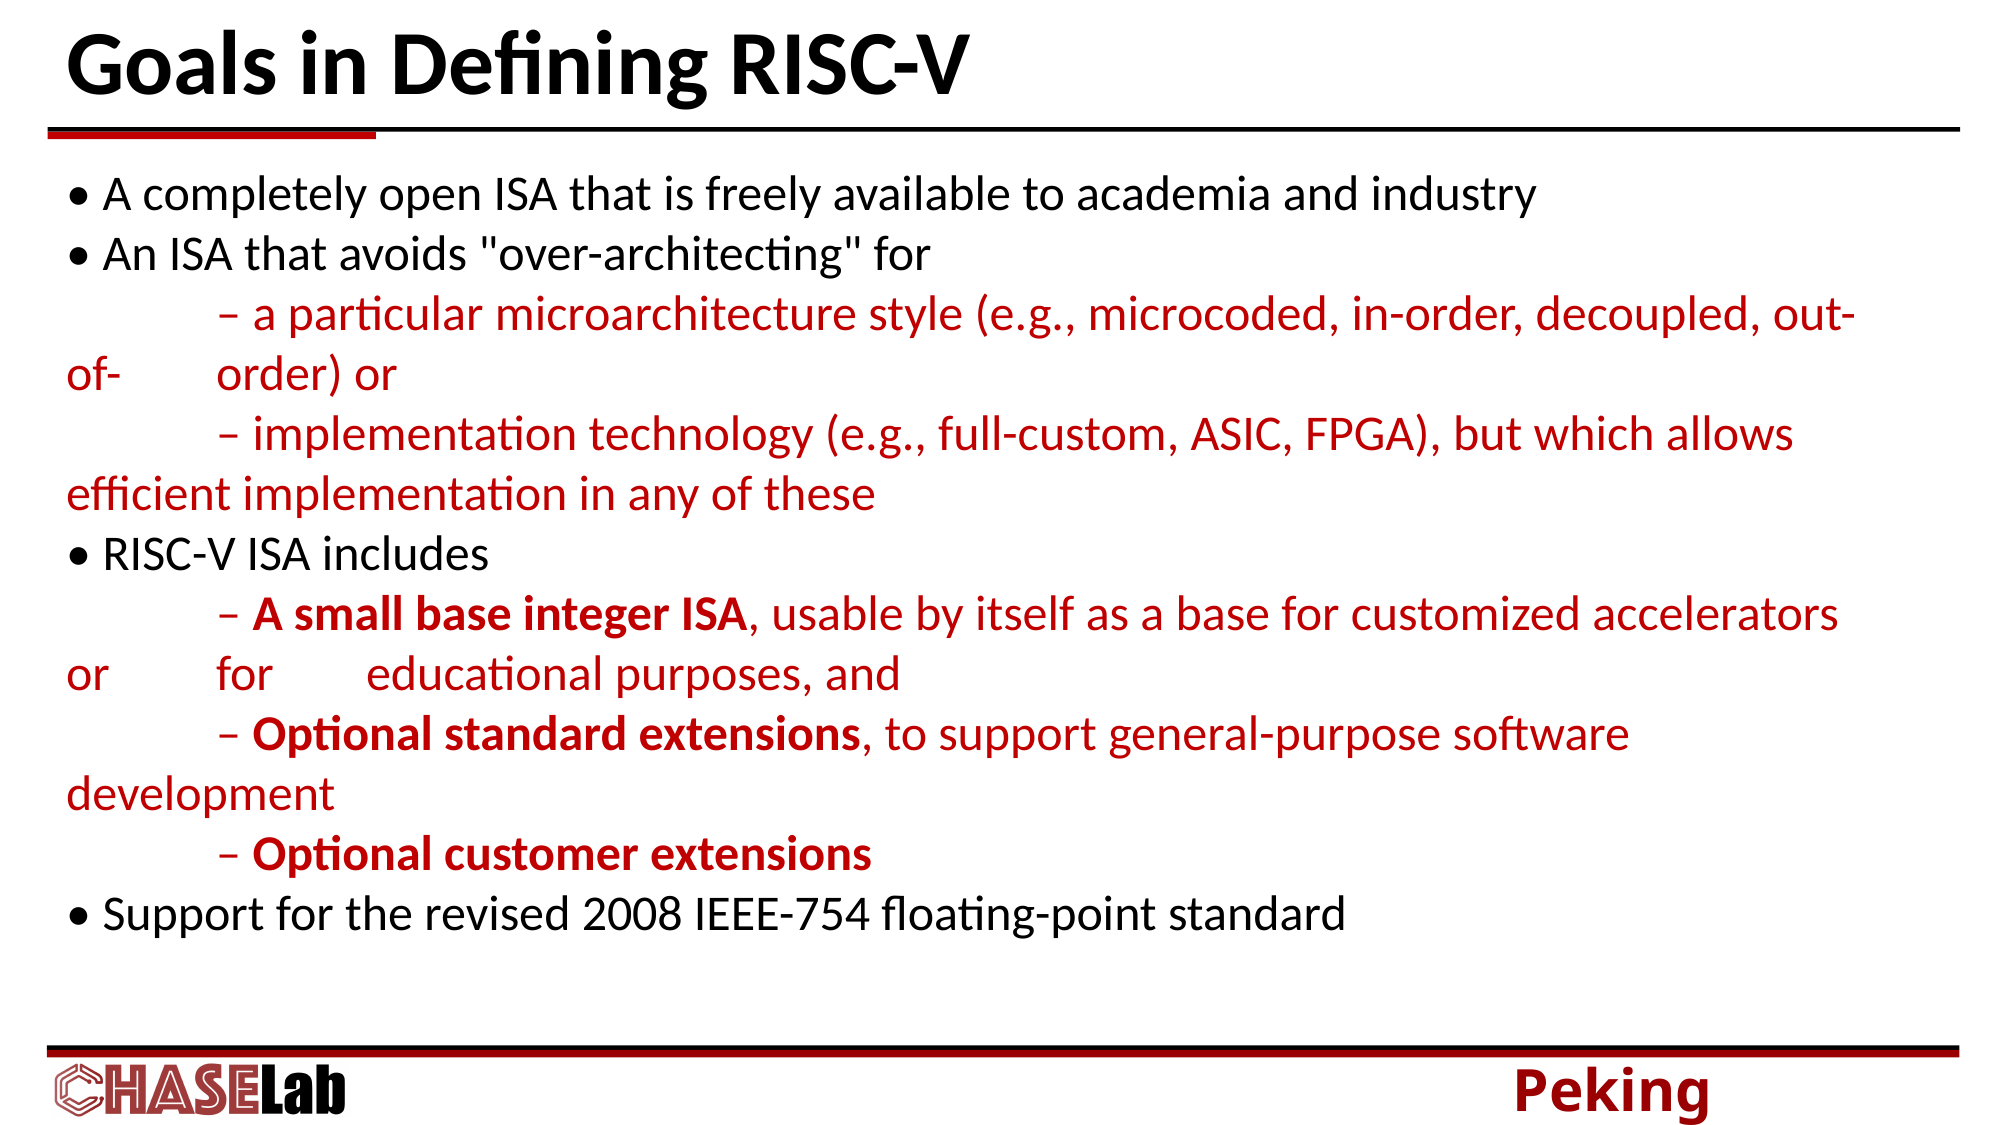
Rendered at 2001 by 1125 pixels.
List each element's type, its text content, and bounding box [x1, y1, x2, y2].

picture [51, 1058, 351, 1118]
title Goals in Defining RISC-V [51, 3, 1955, 128]
text_box • A completely open ISA that is freely available to academia and industry • An ISA that avoids "over-architecting" for – a particular microarchitecture style (e.g., microcoded, in-order, decoupled, out-of- order) or – implementation technology (e.g., full-custom, ASIC, FPGA), but which allows efficient implementation in any of these • RISC-V ISA includes – A small base integer ISA, usable by itself as a base for customized accelerators or for educational purposes, and – Optional standard extensions, to support general-purpose software development – Optional customer extensions • Support for the revised 2008 IEEE-754 floating-point standard [51, 153, 1900, 949]
